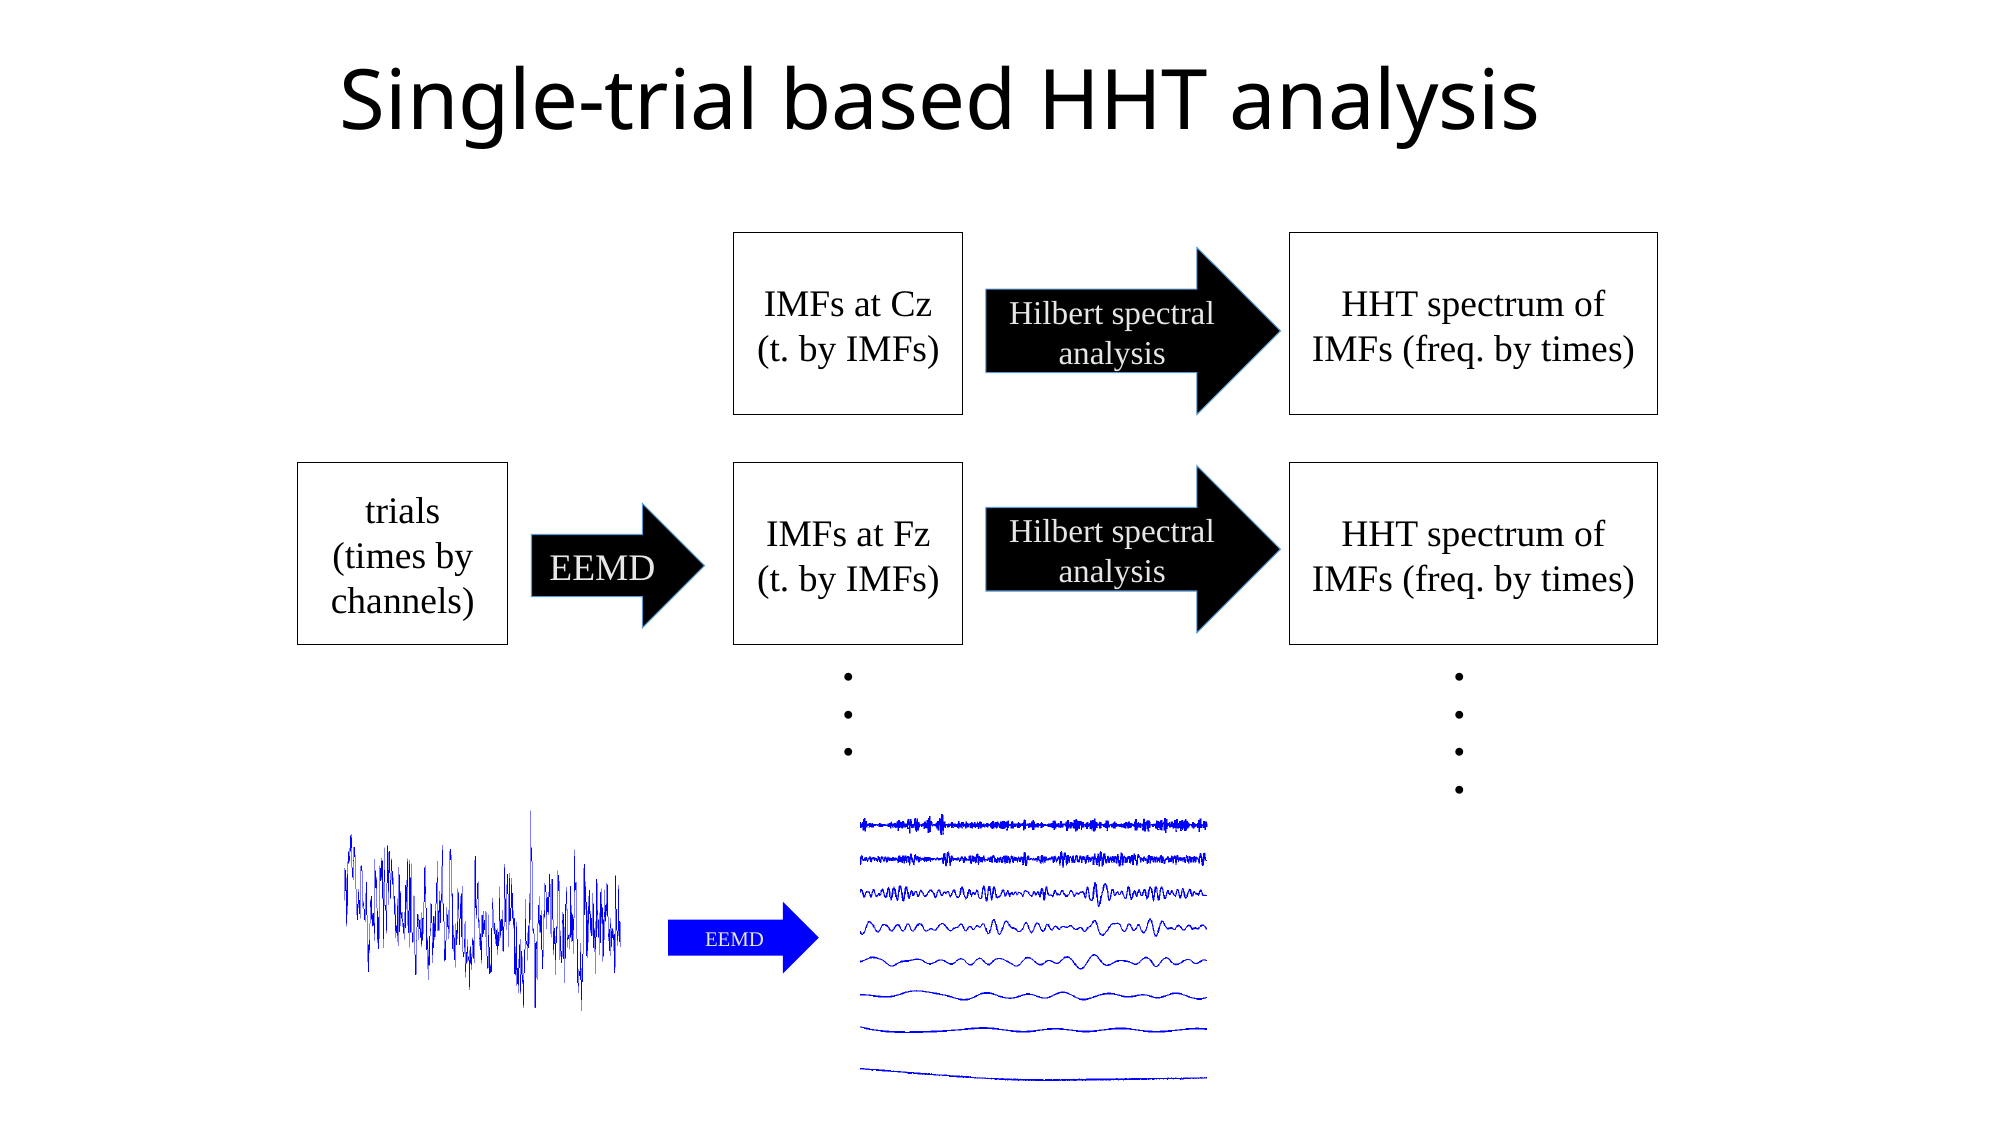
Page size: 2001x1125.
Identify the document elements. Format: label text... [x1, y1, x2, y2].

text_box trials (times by channels) [297, 462, 508, 645]
picture [297, 781, 654, 1048]
text_box EEMD [667, 900, 802, 975]
picture [802, 781, 1249, 1125]
text_box EEMD [530, 502, 706, 630]
title Single-trial based HHT analysis [324, 45, 1675, 161]
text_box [733, 232, 963, 826]
text_box Hilbert spectral analysis [985, 246, 1282, 416]
text_box Hilbert spectral analysis [985, 464, 1282, 635]
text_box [1289, 232, 1658, 826]
